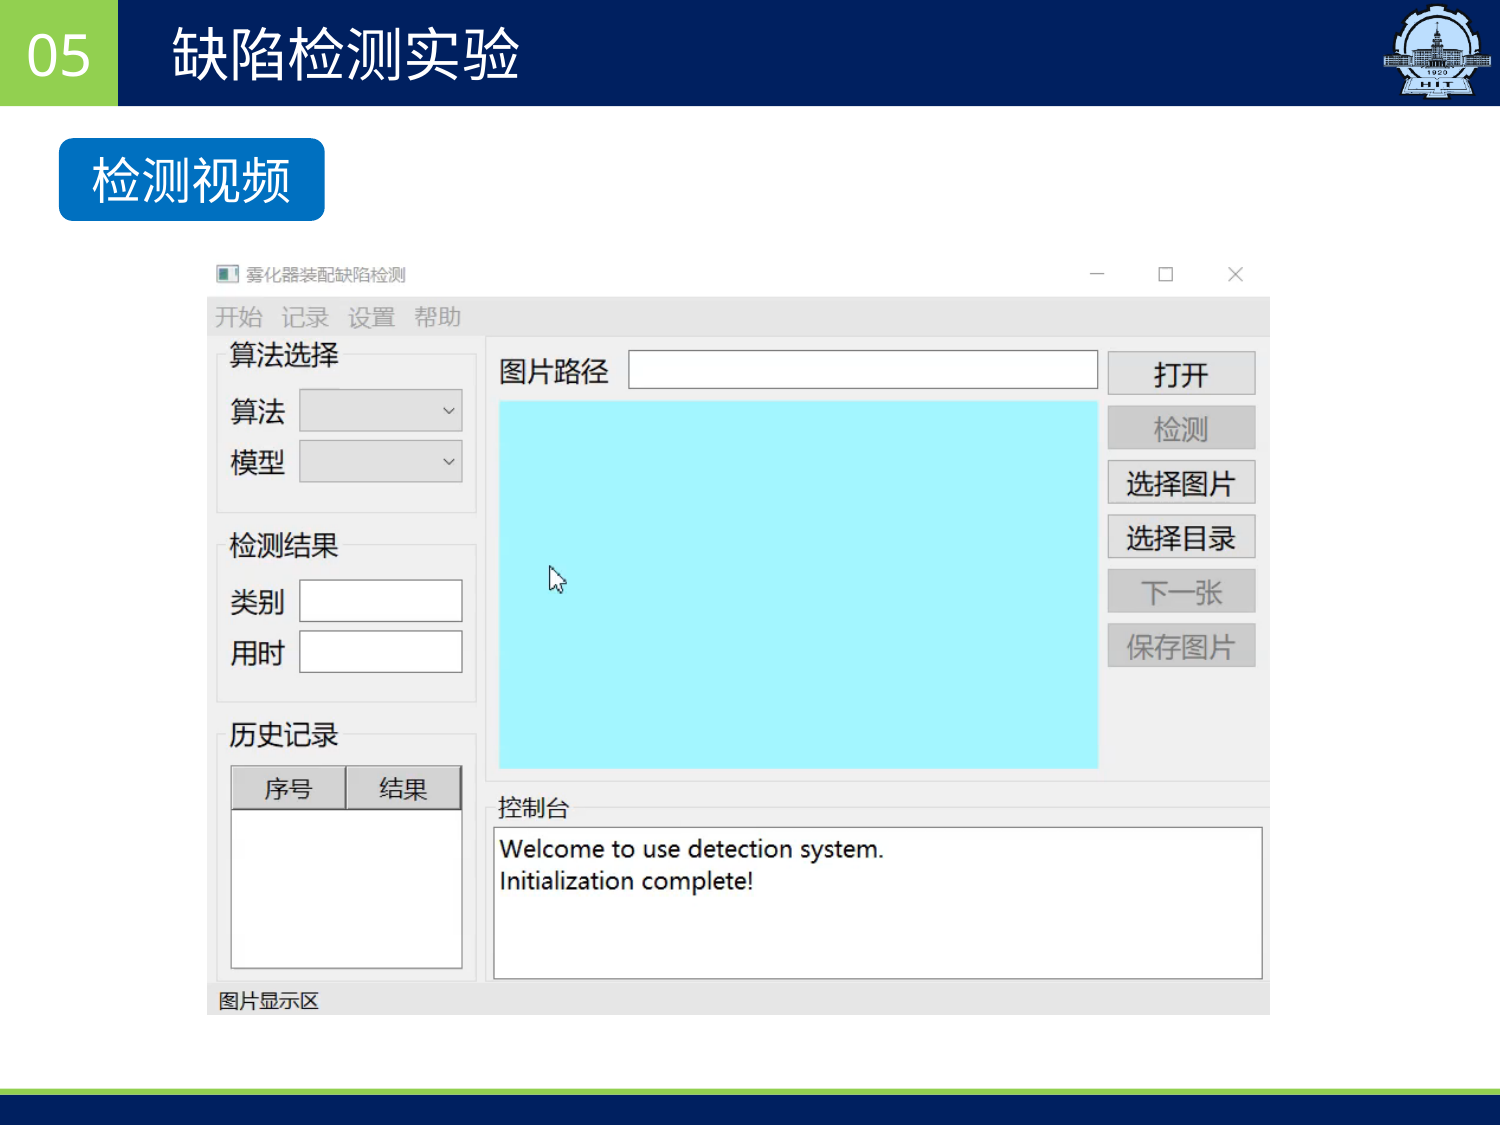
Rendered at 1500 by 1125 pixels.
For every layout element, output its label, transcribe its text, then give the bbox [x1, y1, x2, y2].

list 05 [0, 0, 119, 107]
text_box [207, 252, 1271, 1016]
list 缺陷检测实验 [156, 0, 1361, 107]
text_box 检测视频 [58, 138, 325, 221]
